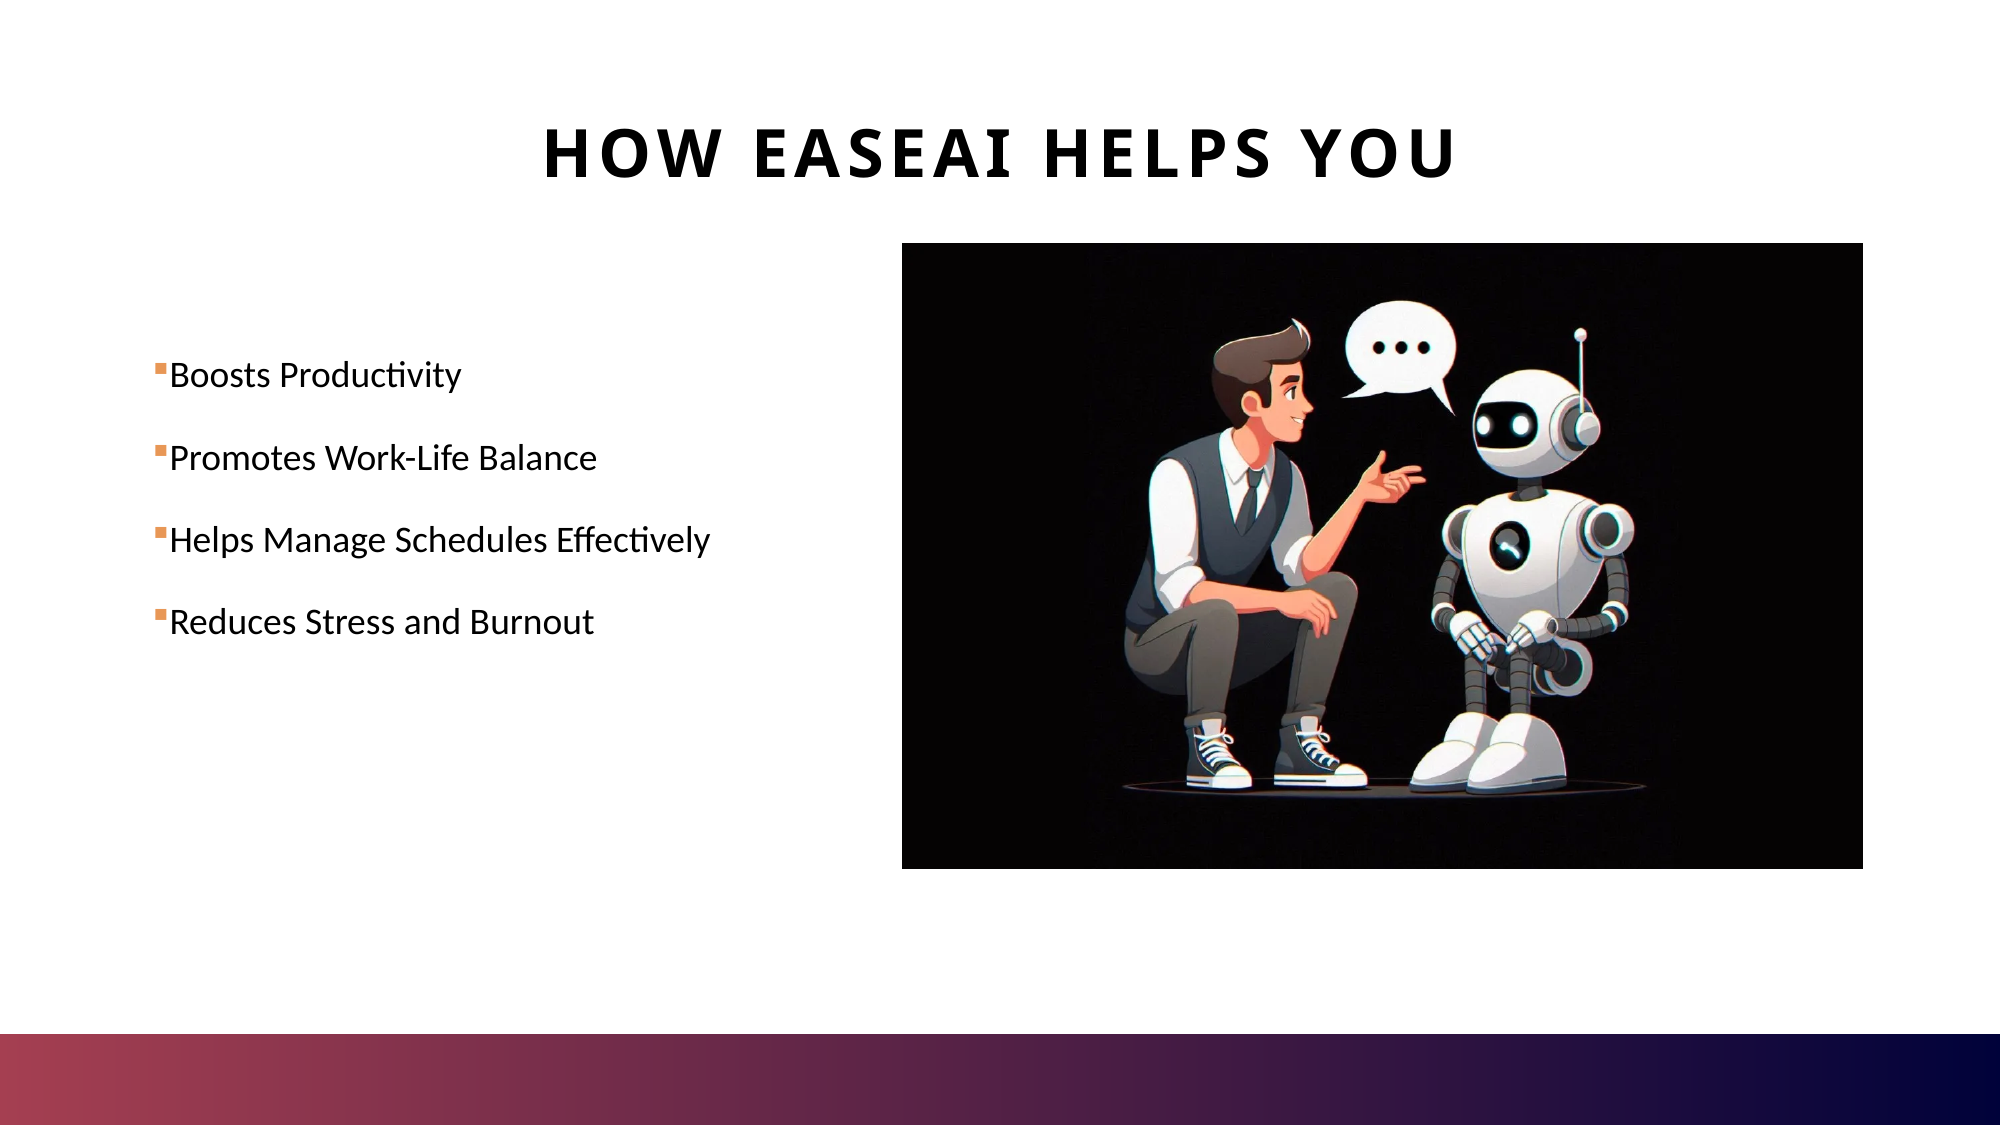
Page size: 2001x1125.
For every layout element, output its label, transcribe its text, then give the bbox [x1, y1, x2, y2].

list Boosts Productivity Promotes Work-Life Balance Helps Manage Schedules Effectively Reduces Stress and Burnout [137, 347, 901, 778]
text_box [0, 1033, 2000, 1125]
title How EaseAI Helps You [137, 69, 1863, 244]
picture [901, 242, 1863, 869]
